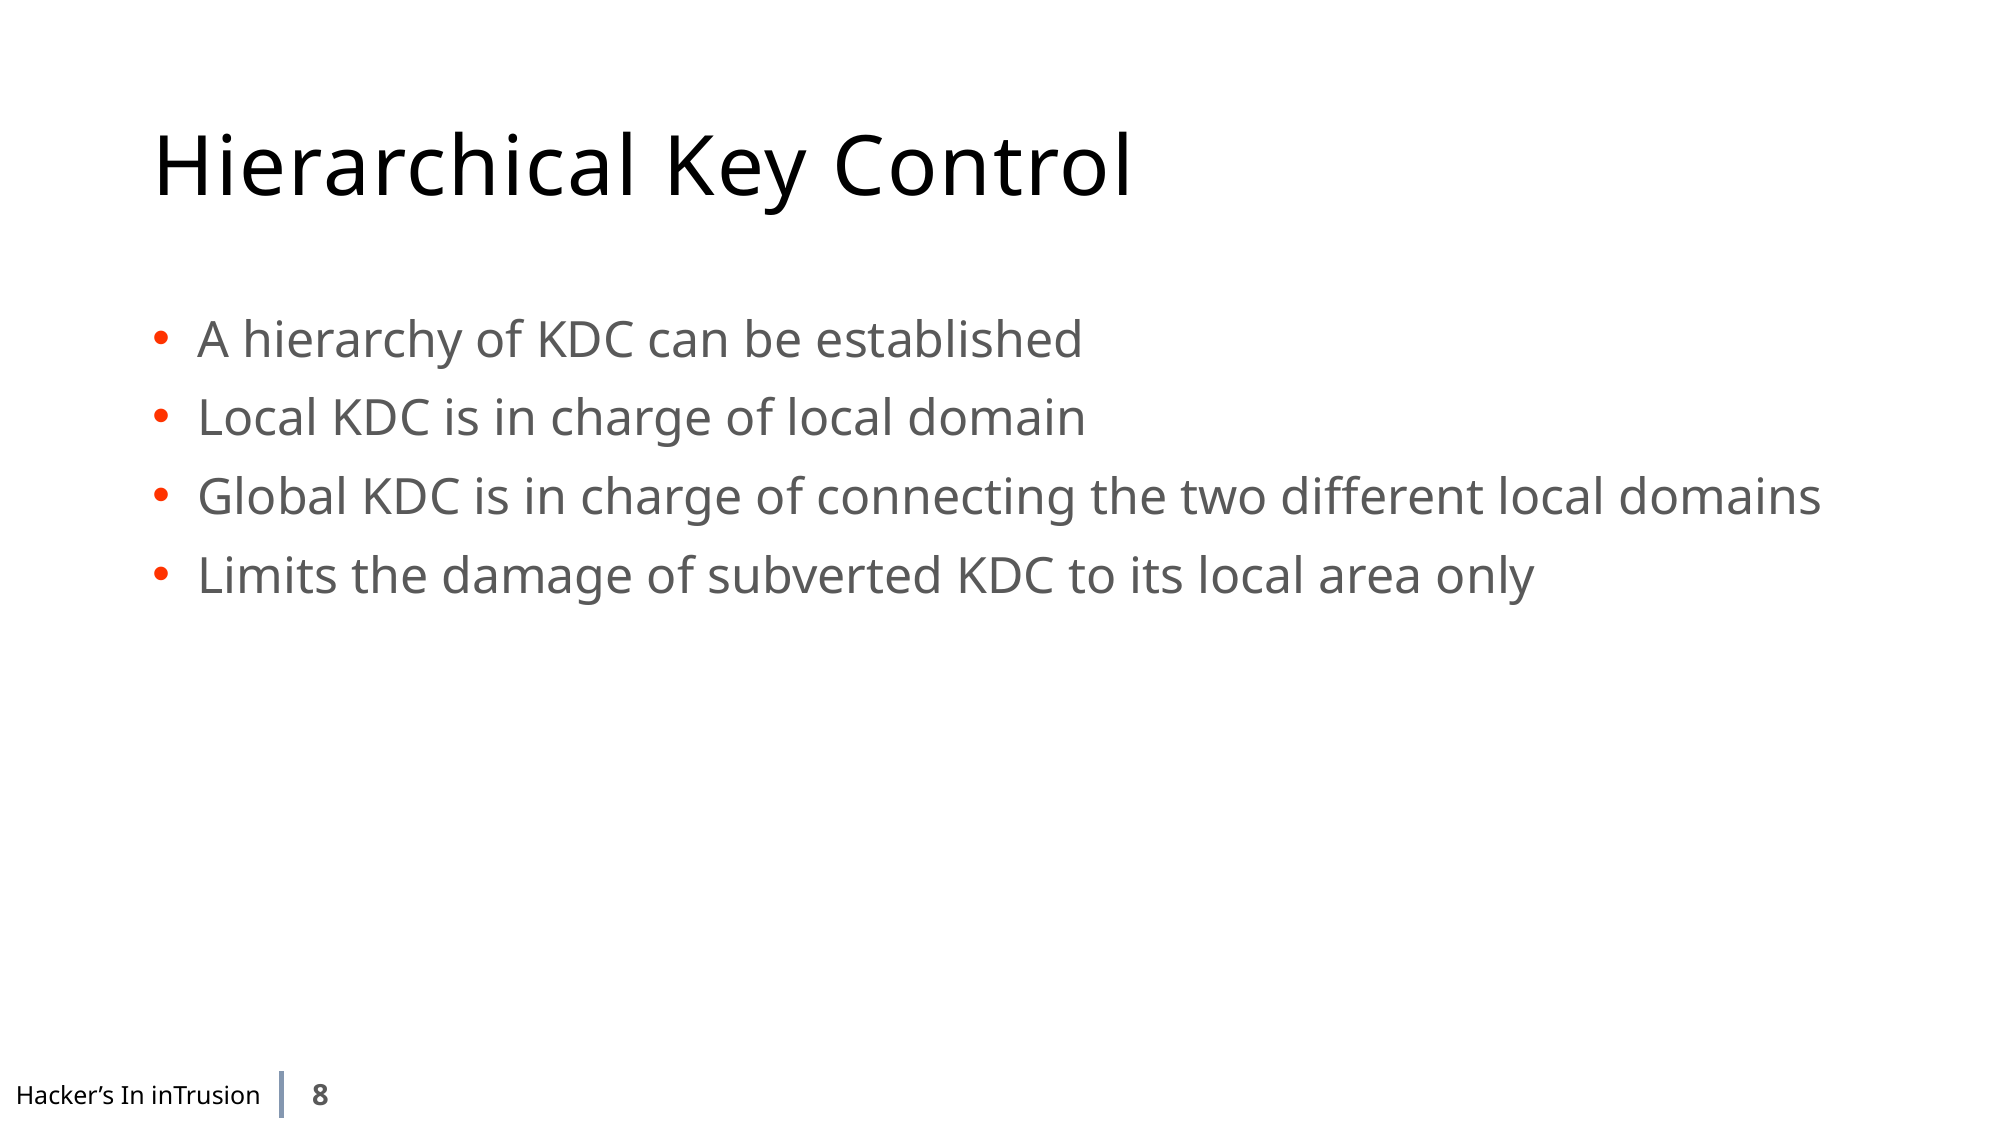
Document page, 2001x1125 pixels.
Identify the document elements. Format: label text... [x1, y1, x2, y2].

list A hierarchy of KDC can be established Local KDC is in charge of local domain Global KDC is in charge of connecting the two different local domains Limits the damage of subverted KDC to its local area only [137, 299, 1863, 1061]
title Hierarchical Key Control [137, 59, 1863, 278]
